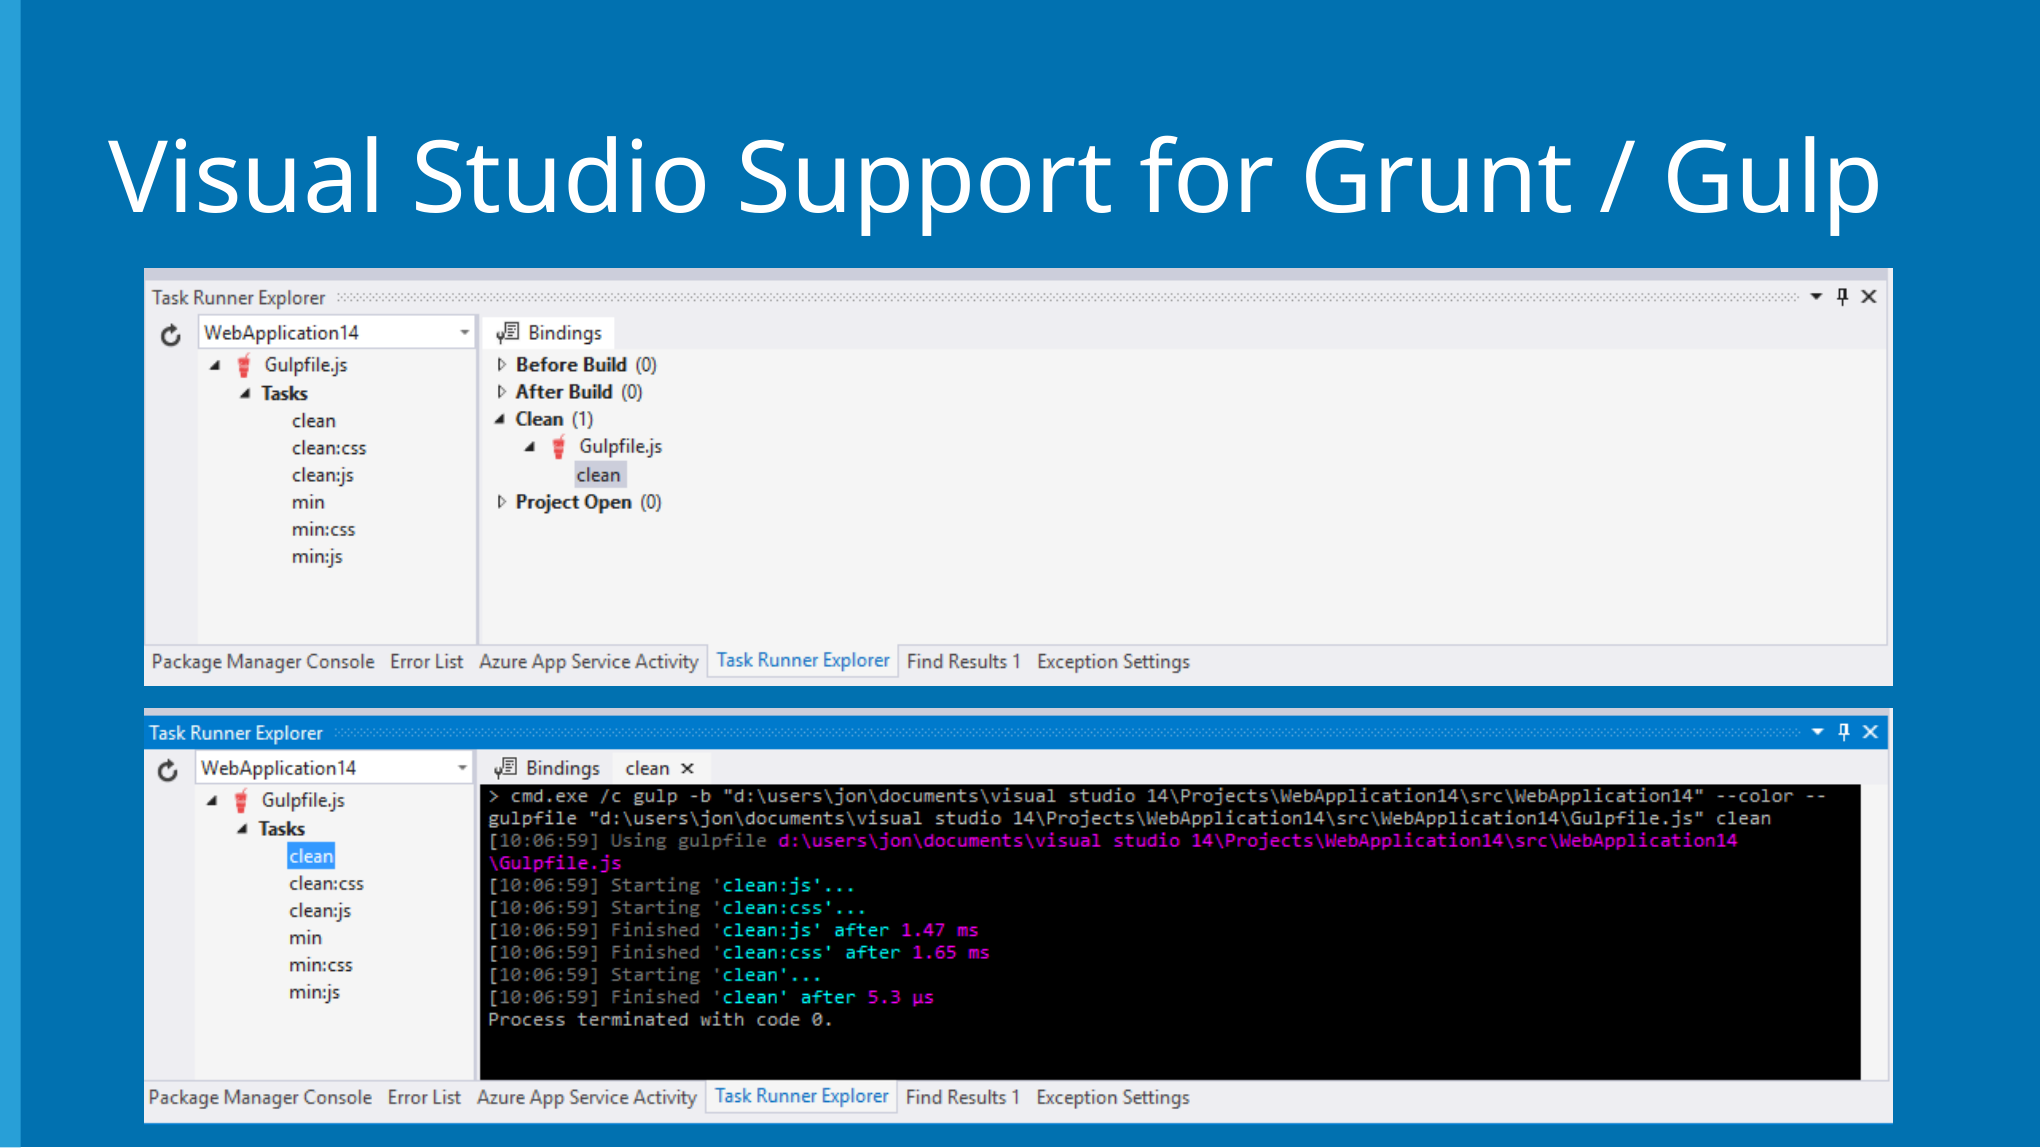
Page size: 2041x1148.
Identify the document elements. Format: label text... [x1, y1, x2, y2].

picture [144, 268, 1893, 686]
title Visual Studio Support for Grunt / Gulp [93, 69, 1948, 292]
picture [144, 708, 1893, 1125]
